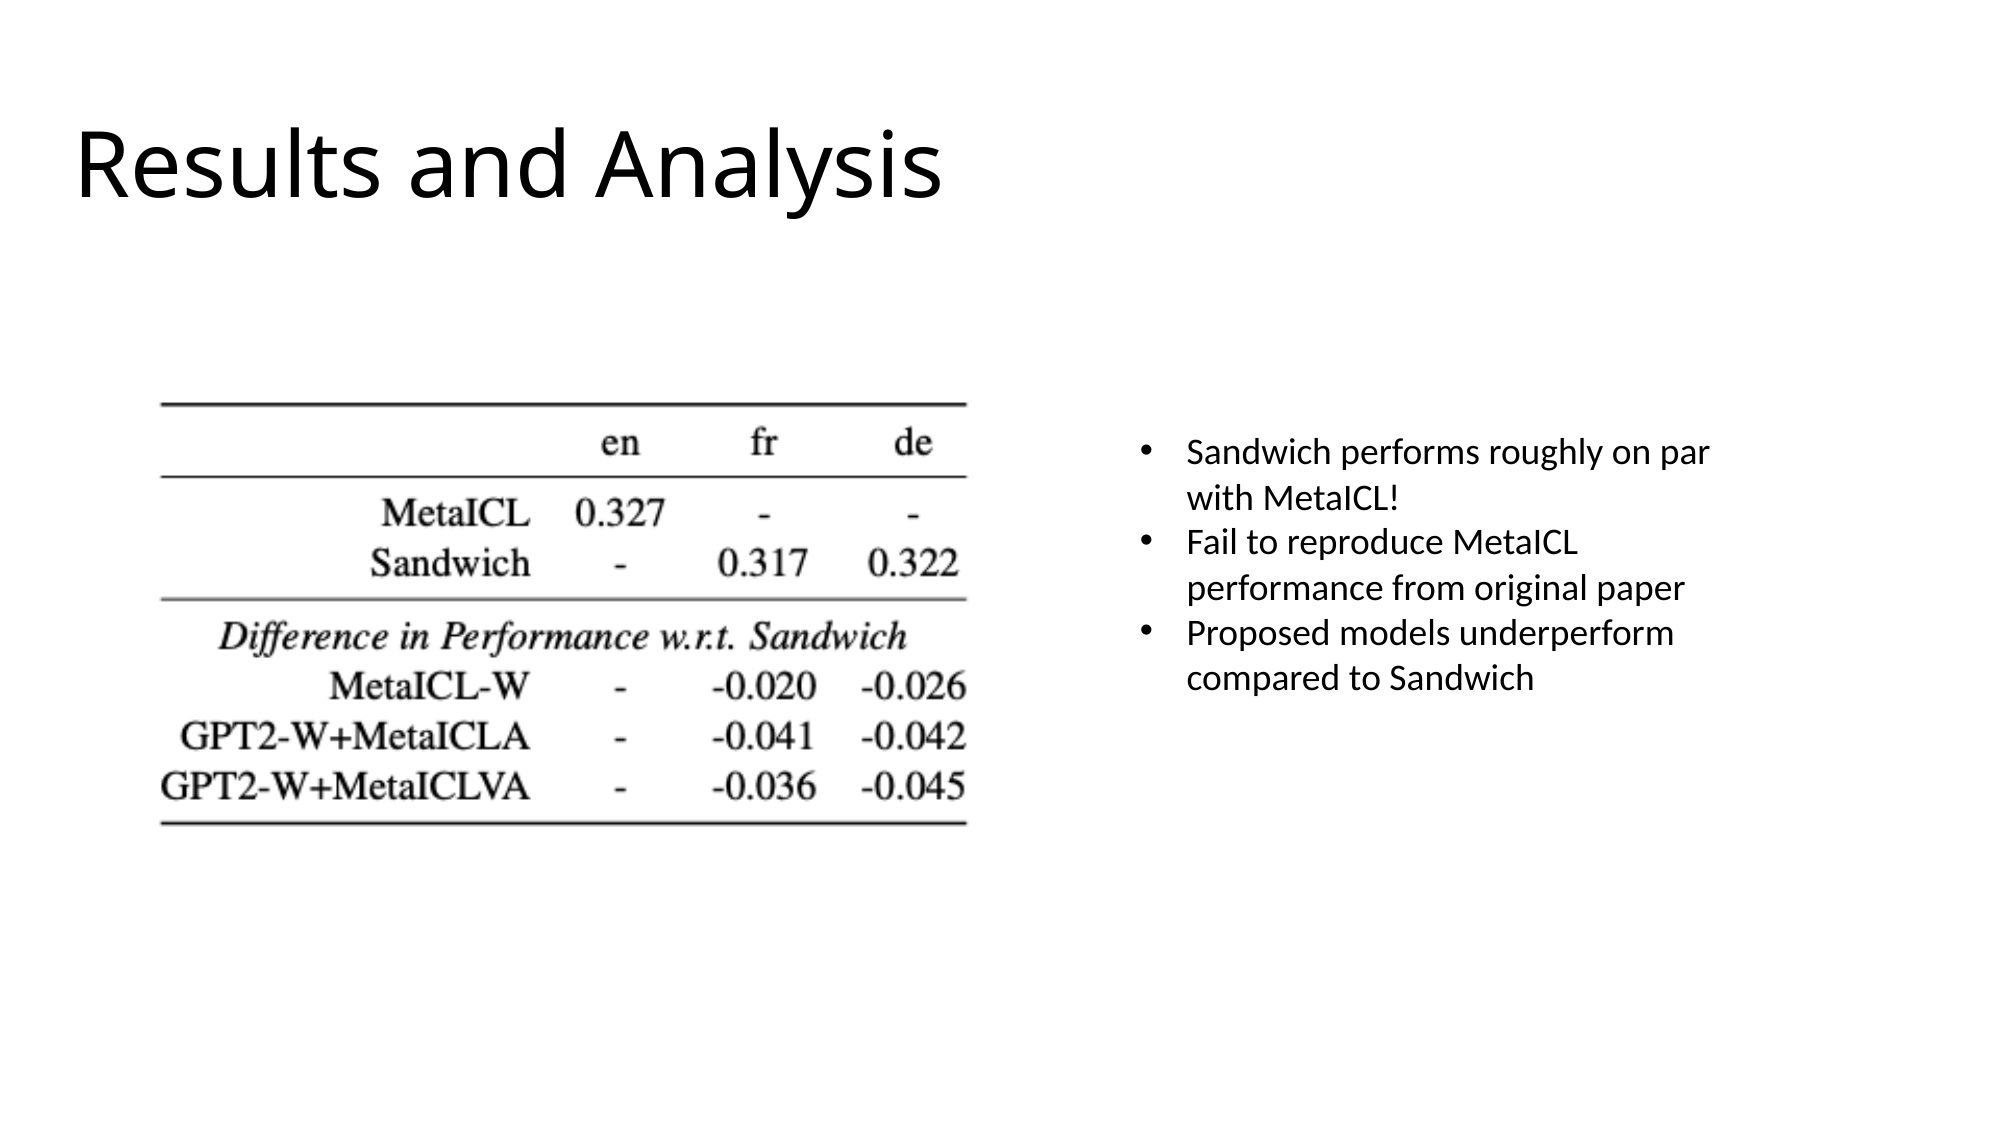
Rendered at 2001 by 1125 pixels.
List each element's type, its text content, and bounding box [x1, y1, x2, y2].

title Results and Analysis [59, 59, 1784, 277]
text_box Sandwich performs roughly on par with MetaICL! Fail to reproduce MetaICL performance from original paper Proposed models underperform compared to Sandwich [1124, 420, 1747, 705]
picture [137, 372, 1000, 852]
